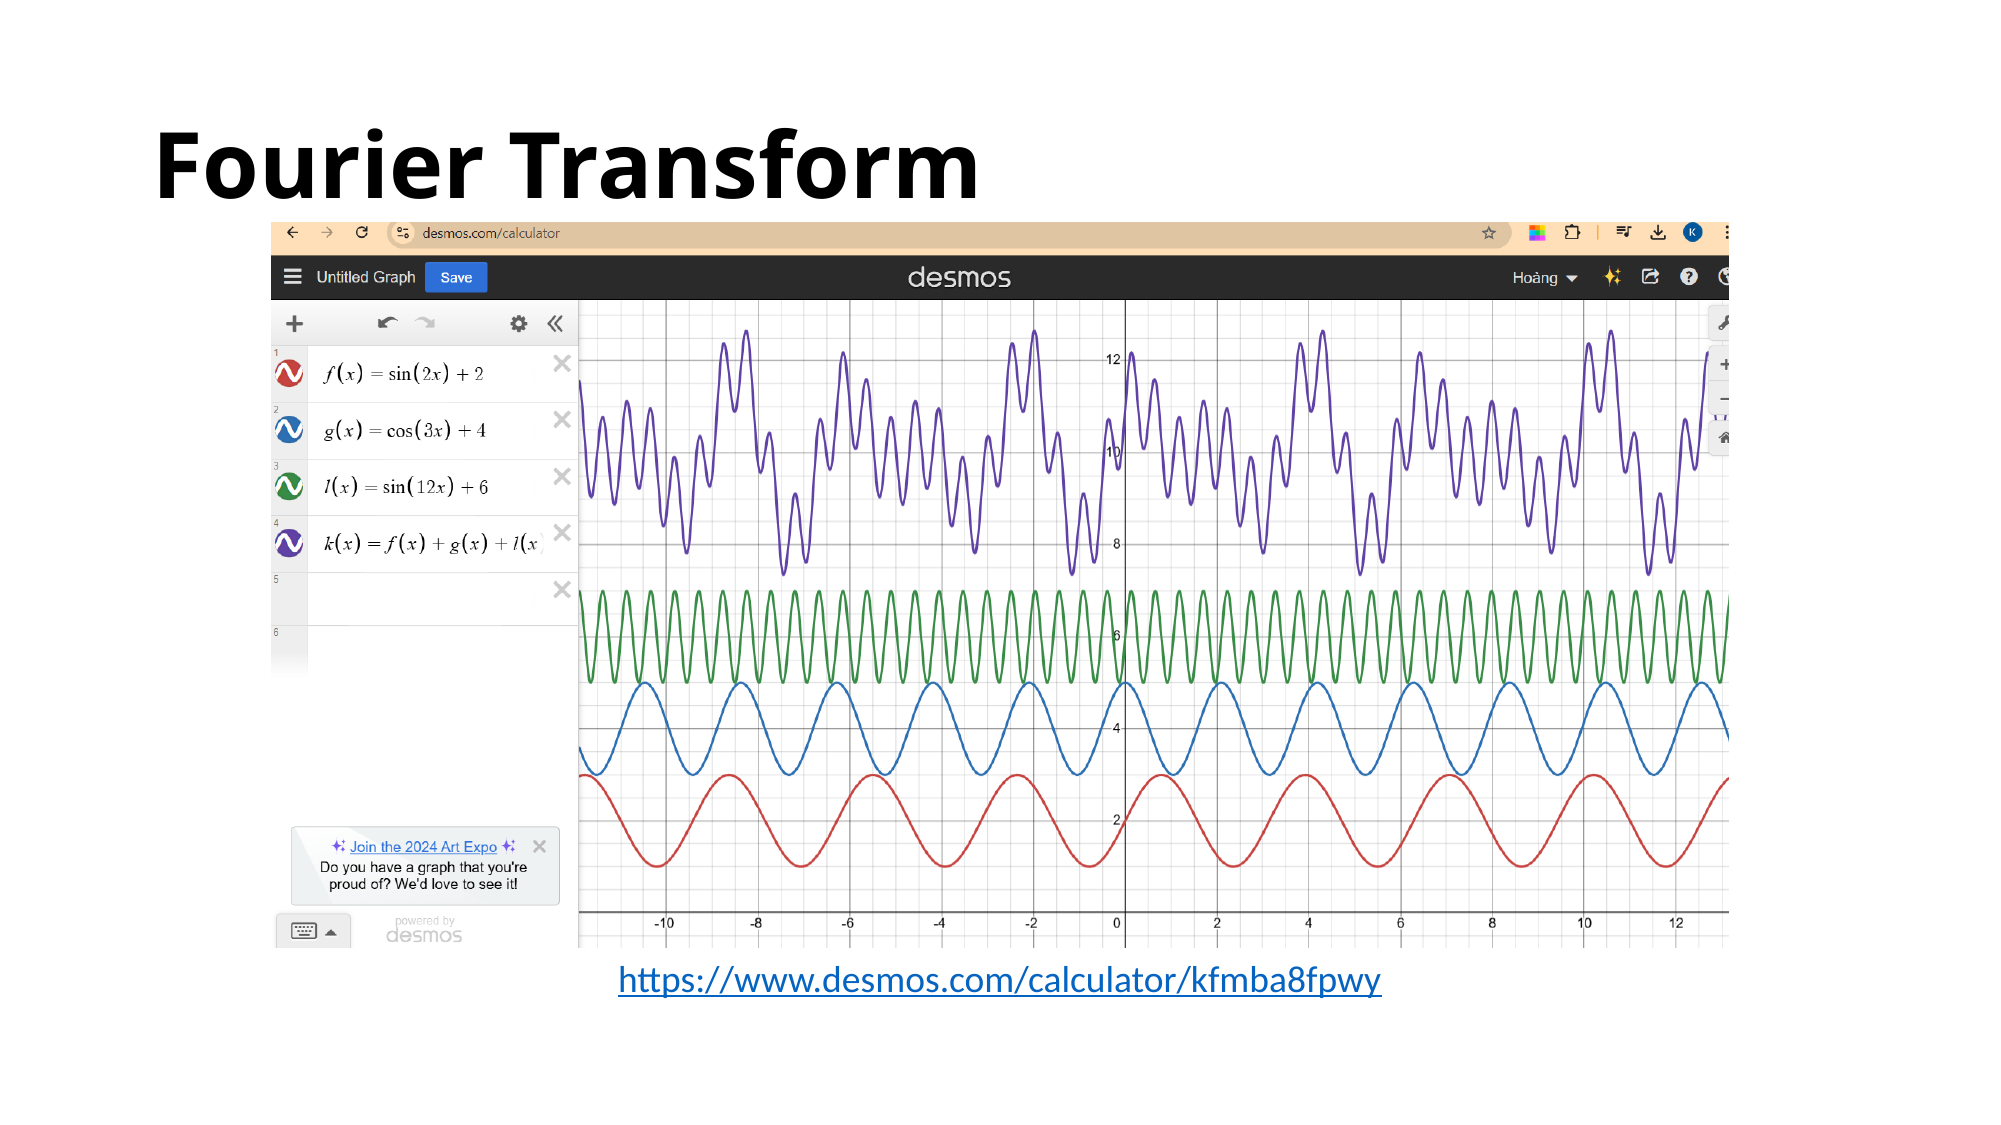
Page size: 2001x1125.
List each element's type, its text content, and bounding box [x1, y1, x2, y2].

title Fourier Transform [137, 59, 1863, 278]
text_box https://www.desmos.com/calculator/kfmba8fpwy [500, 948, 1500, 1053]
picture [271, 222, 1729, 948]
